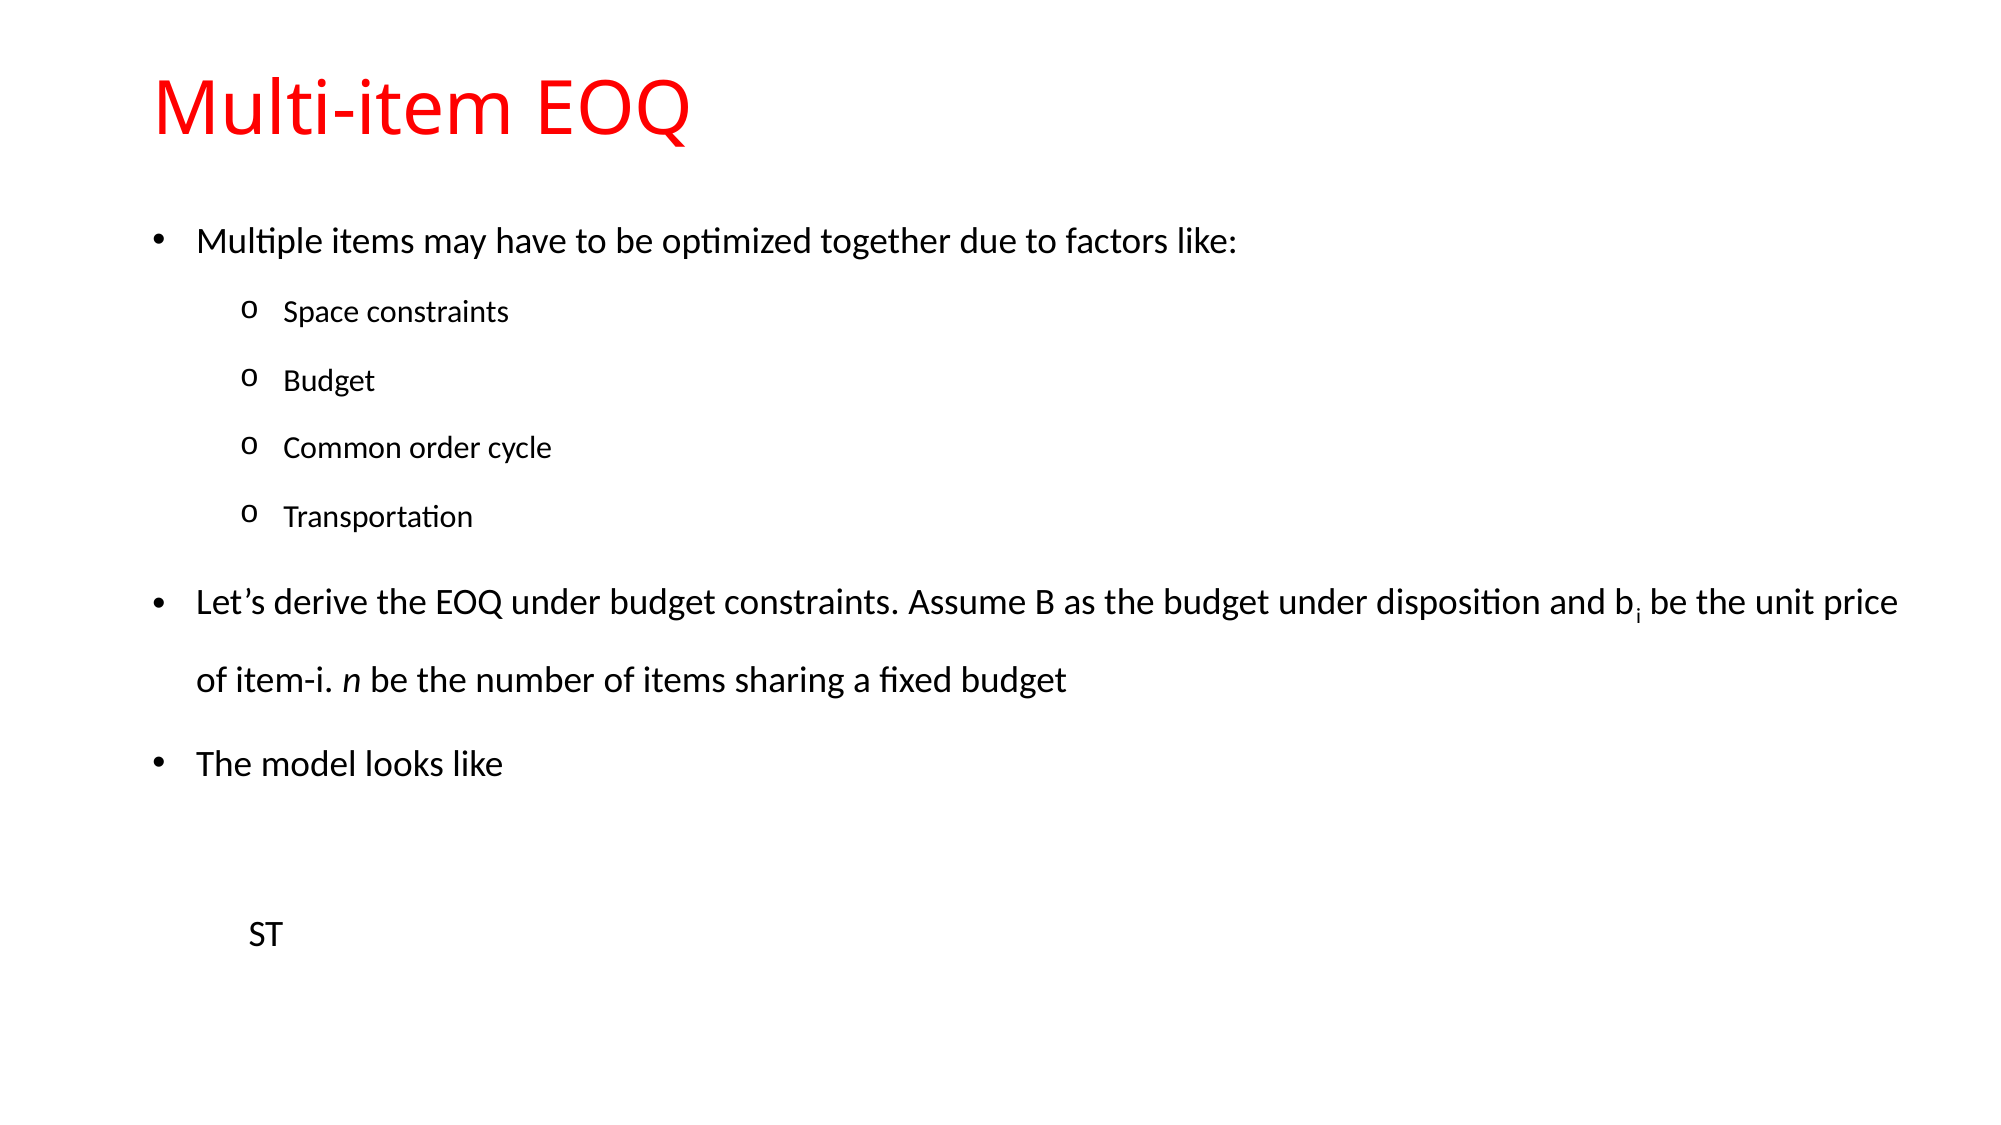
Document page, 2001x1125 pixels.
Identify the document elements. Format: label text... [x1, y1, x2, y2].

title Multi-item EOQ [137, 21, 1863, 200]
